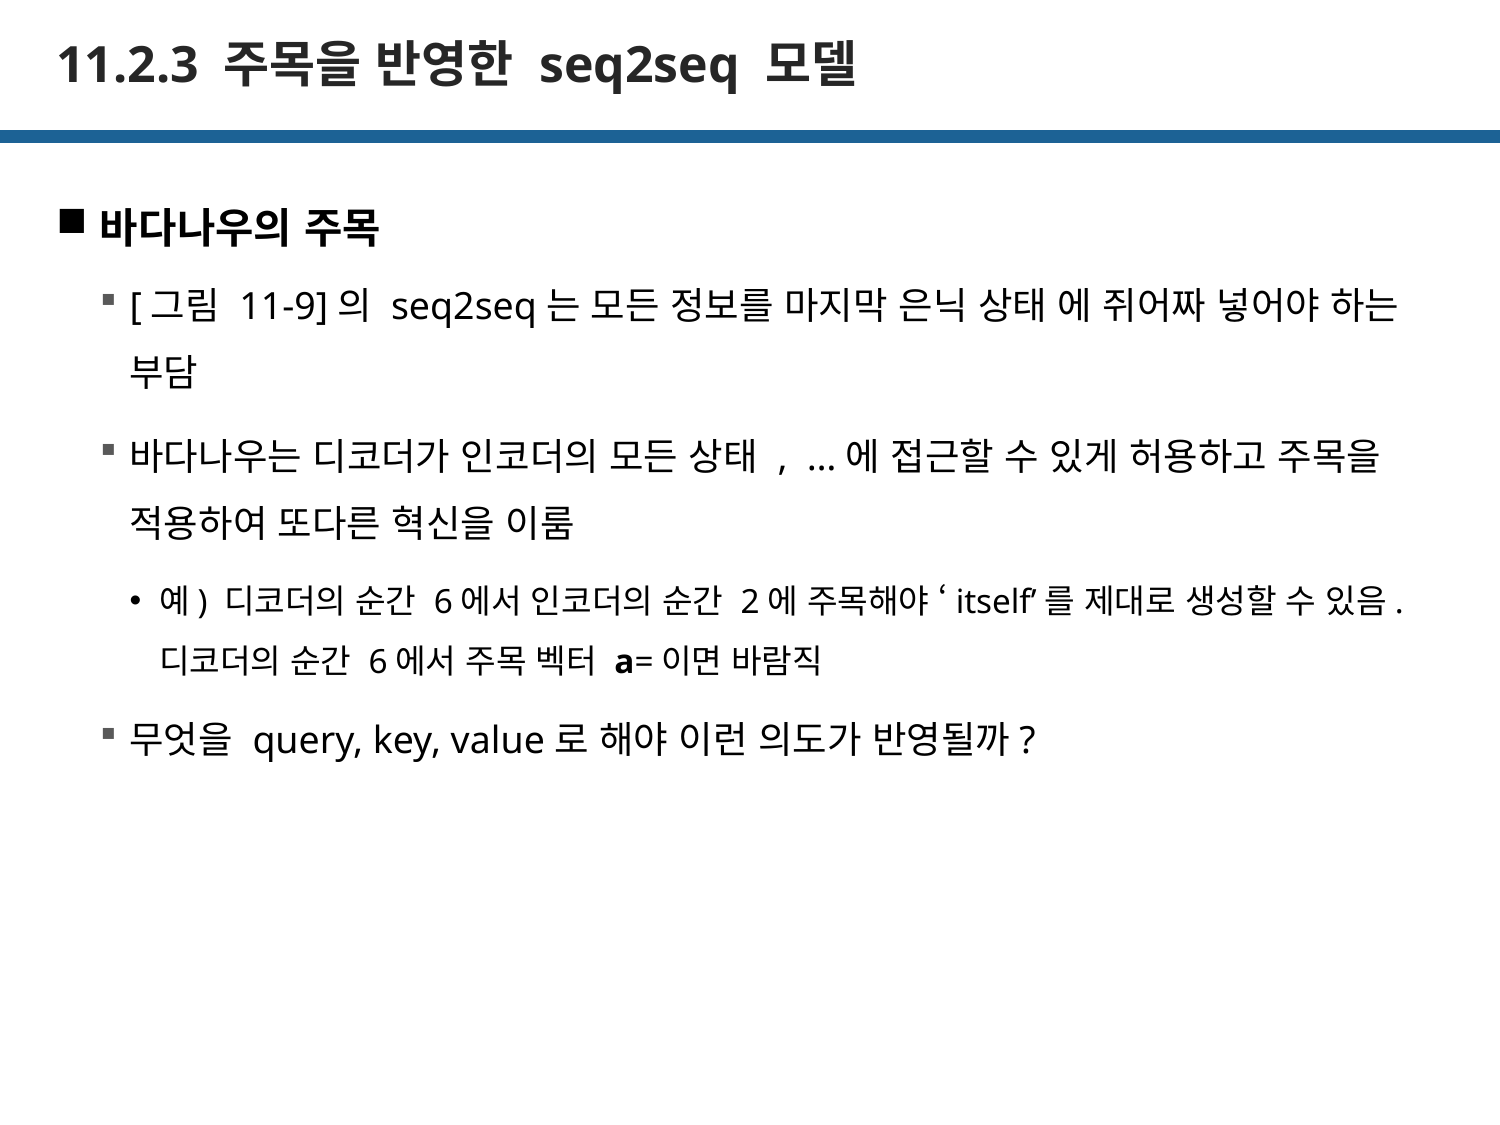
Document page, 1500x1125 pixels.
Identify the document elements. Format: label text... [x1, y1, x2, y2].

title 11.2.3 주목을 반영한 seq2seq 모델 [41, 17, 1282, 108]
